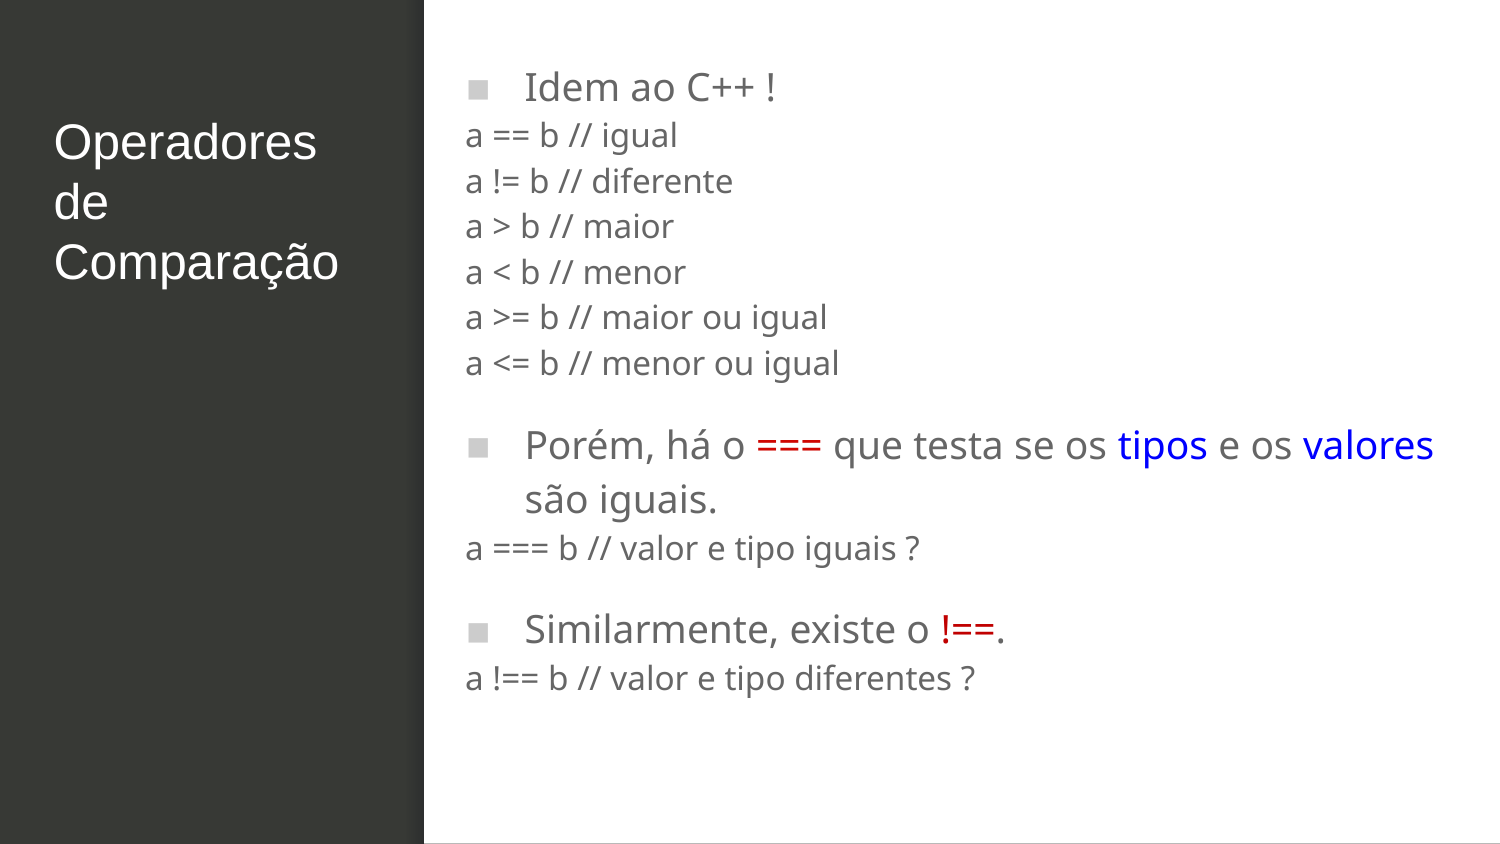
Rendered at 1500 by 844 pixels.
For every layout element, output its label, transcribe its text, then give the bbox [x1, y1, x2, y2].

title Operadores de Comparação [38, 94, 375, 748]
list Idem ao C++ ! a == b // igual a != b // diferente a > b // maior a < b // menor a >= b // maior ou igual a <= b // menor ou igual Porém, há o === que testa se os tipos e os valores são iguais. a === b // valor e tipo iguais ? Similarmente, existe o !==. a !== b // valor e tipo diferentes ? [450, 40, 1462, 793]
